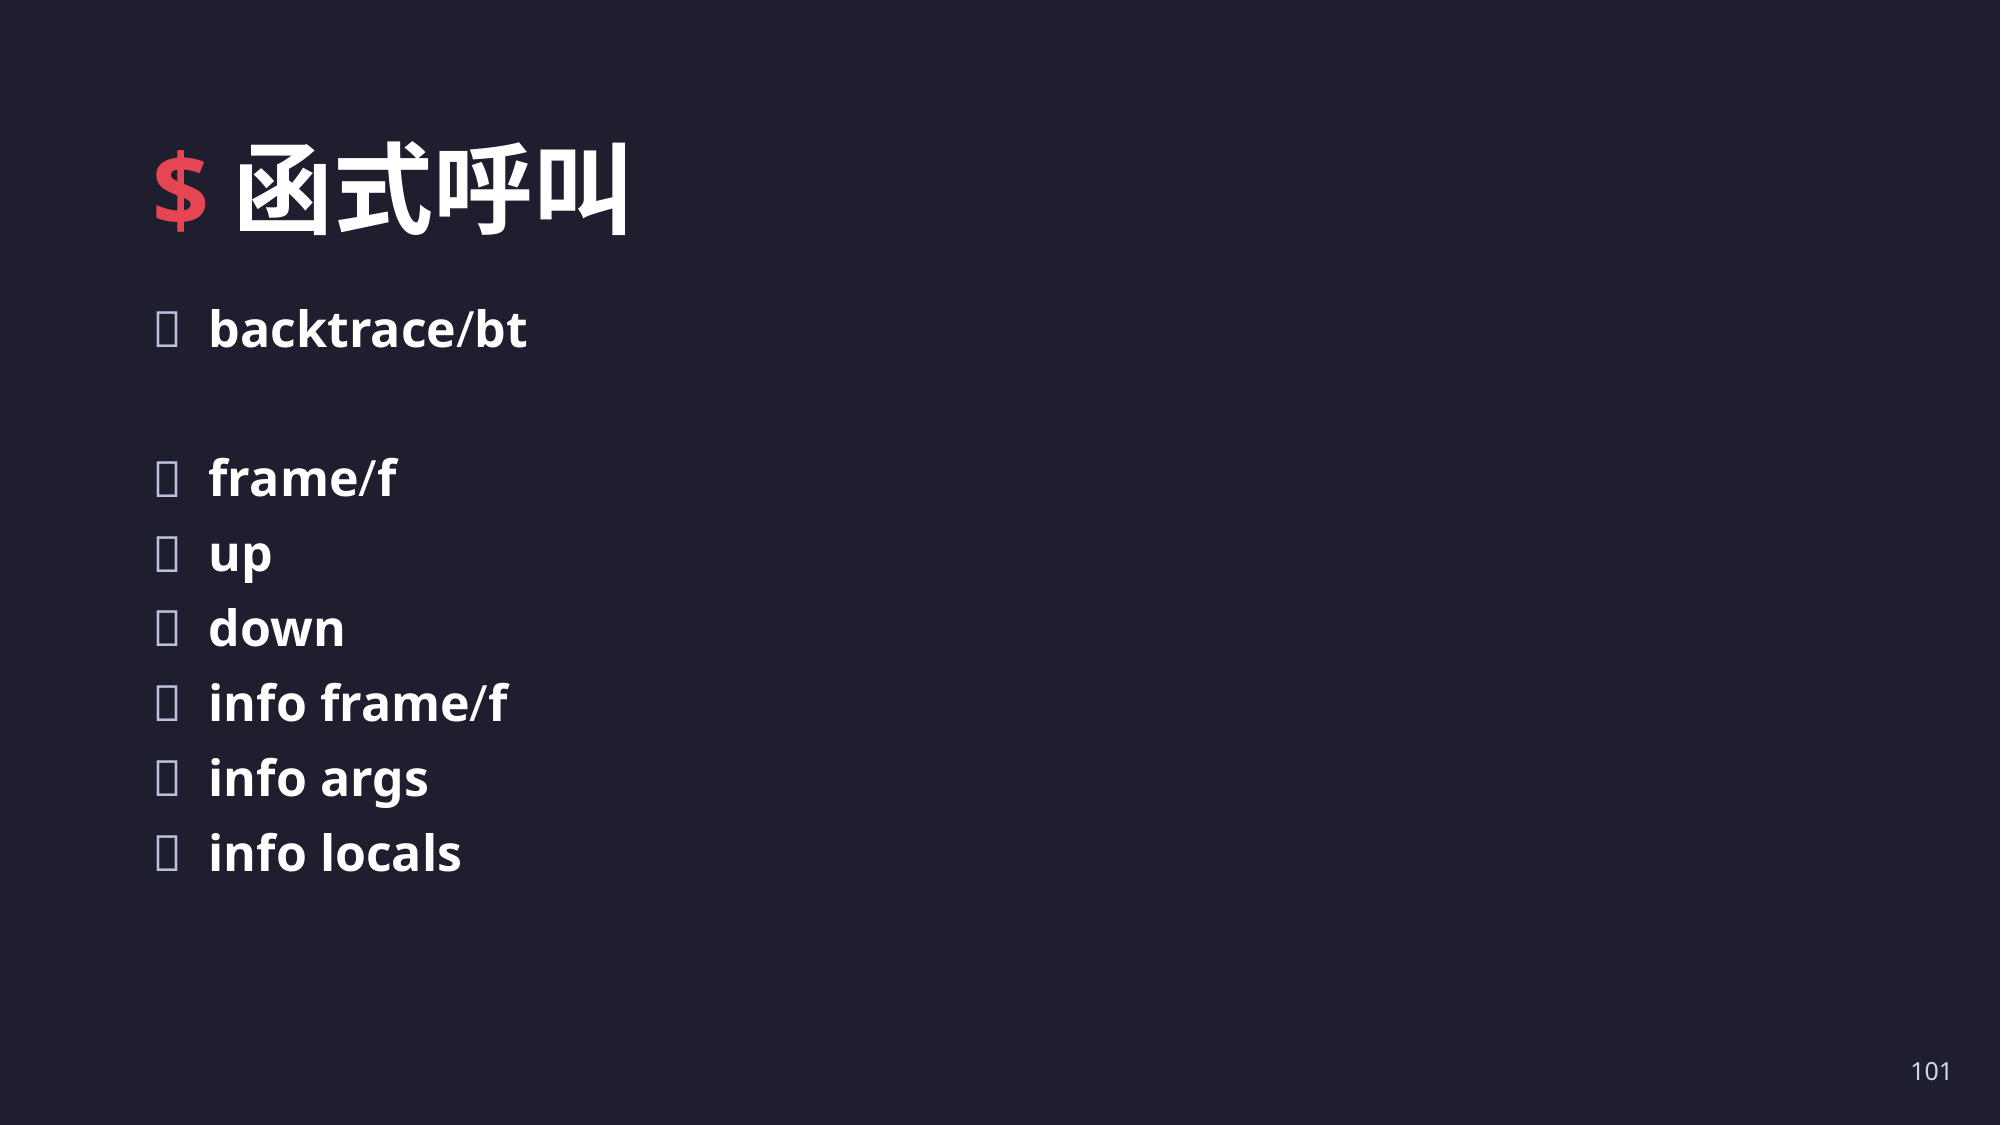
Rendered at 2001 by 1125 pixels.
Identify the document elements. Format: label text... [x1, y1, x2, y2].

title $函式呼叫 [137, 117, 1863, 271]
slide_number 101 [1518, 1042, 1969, 1103]
list backtrace/bt frame/f up down info frame/f info args info locals [137, 296, 1863, 1014]
